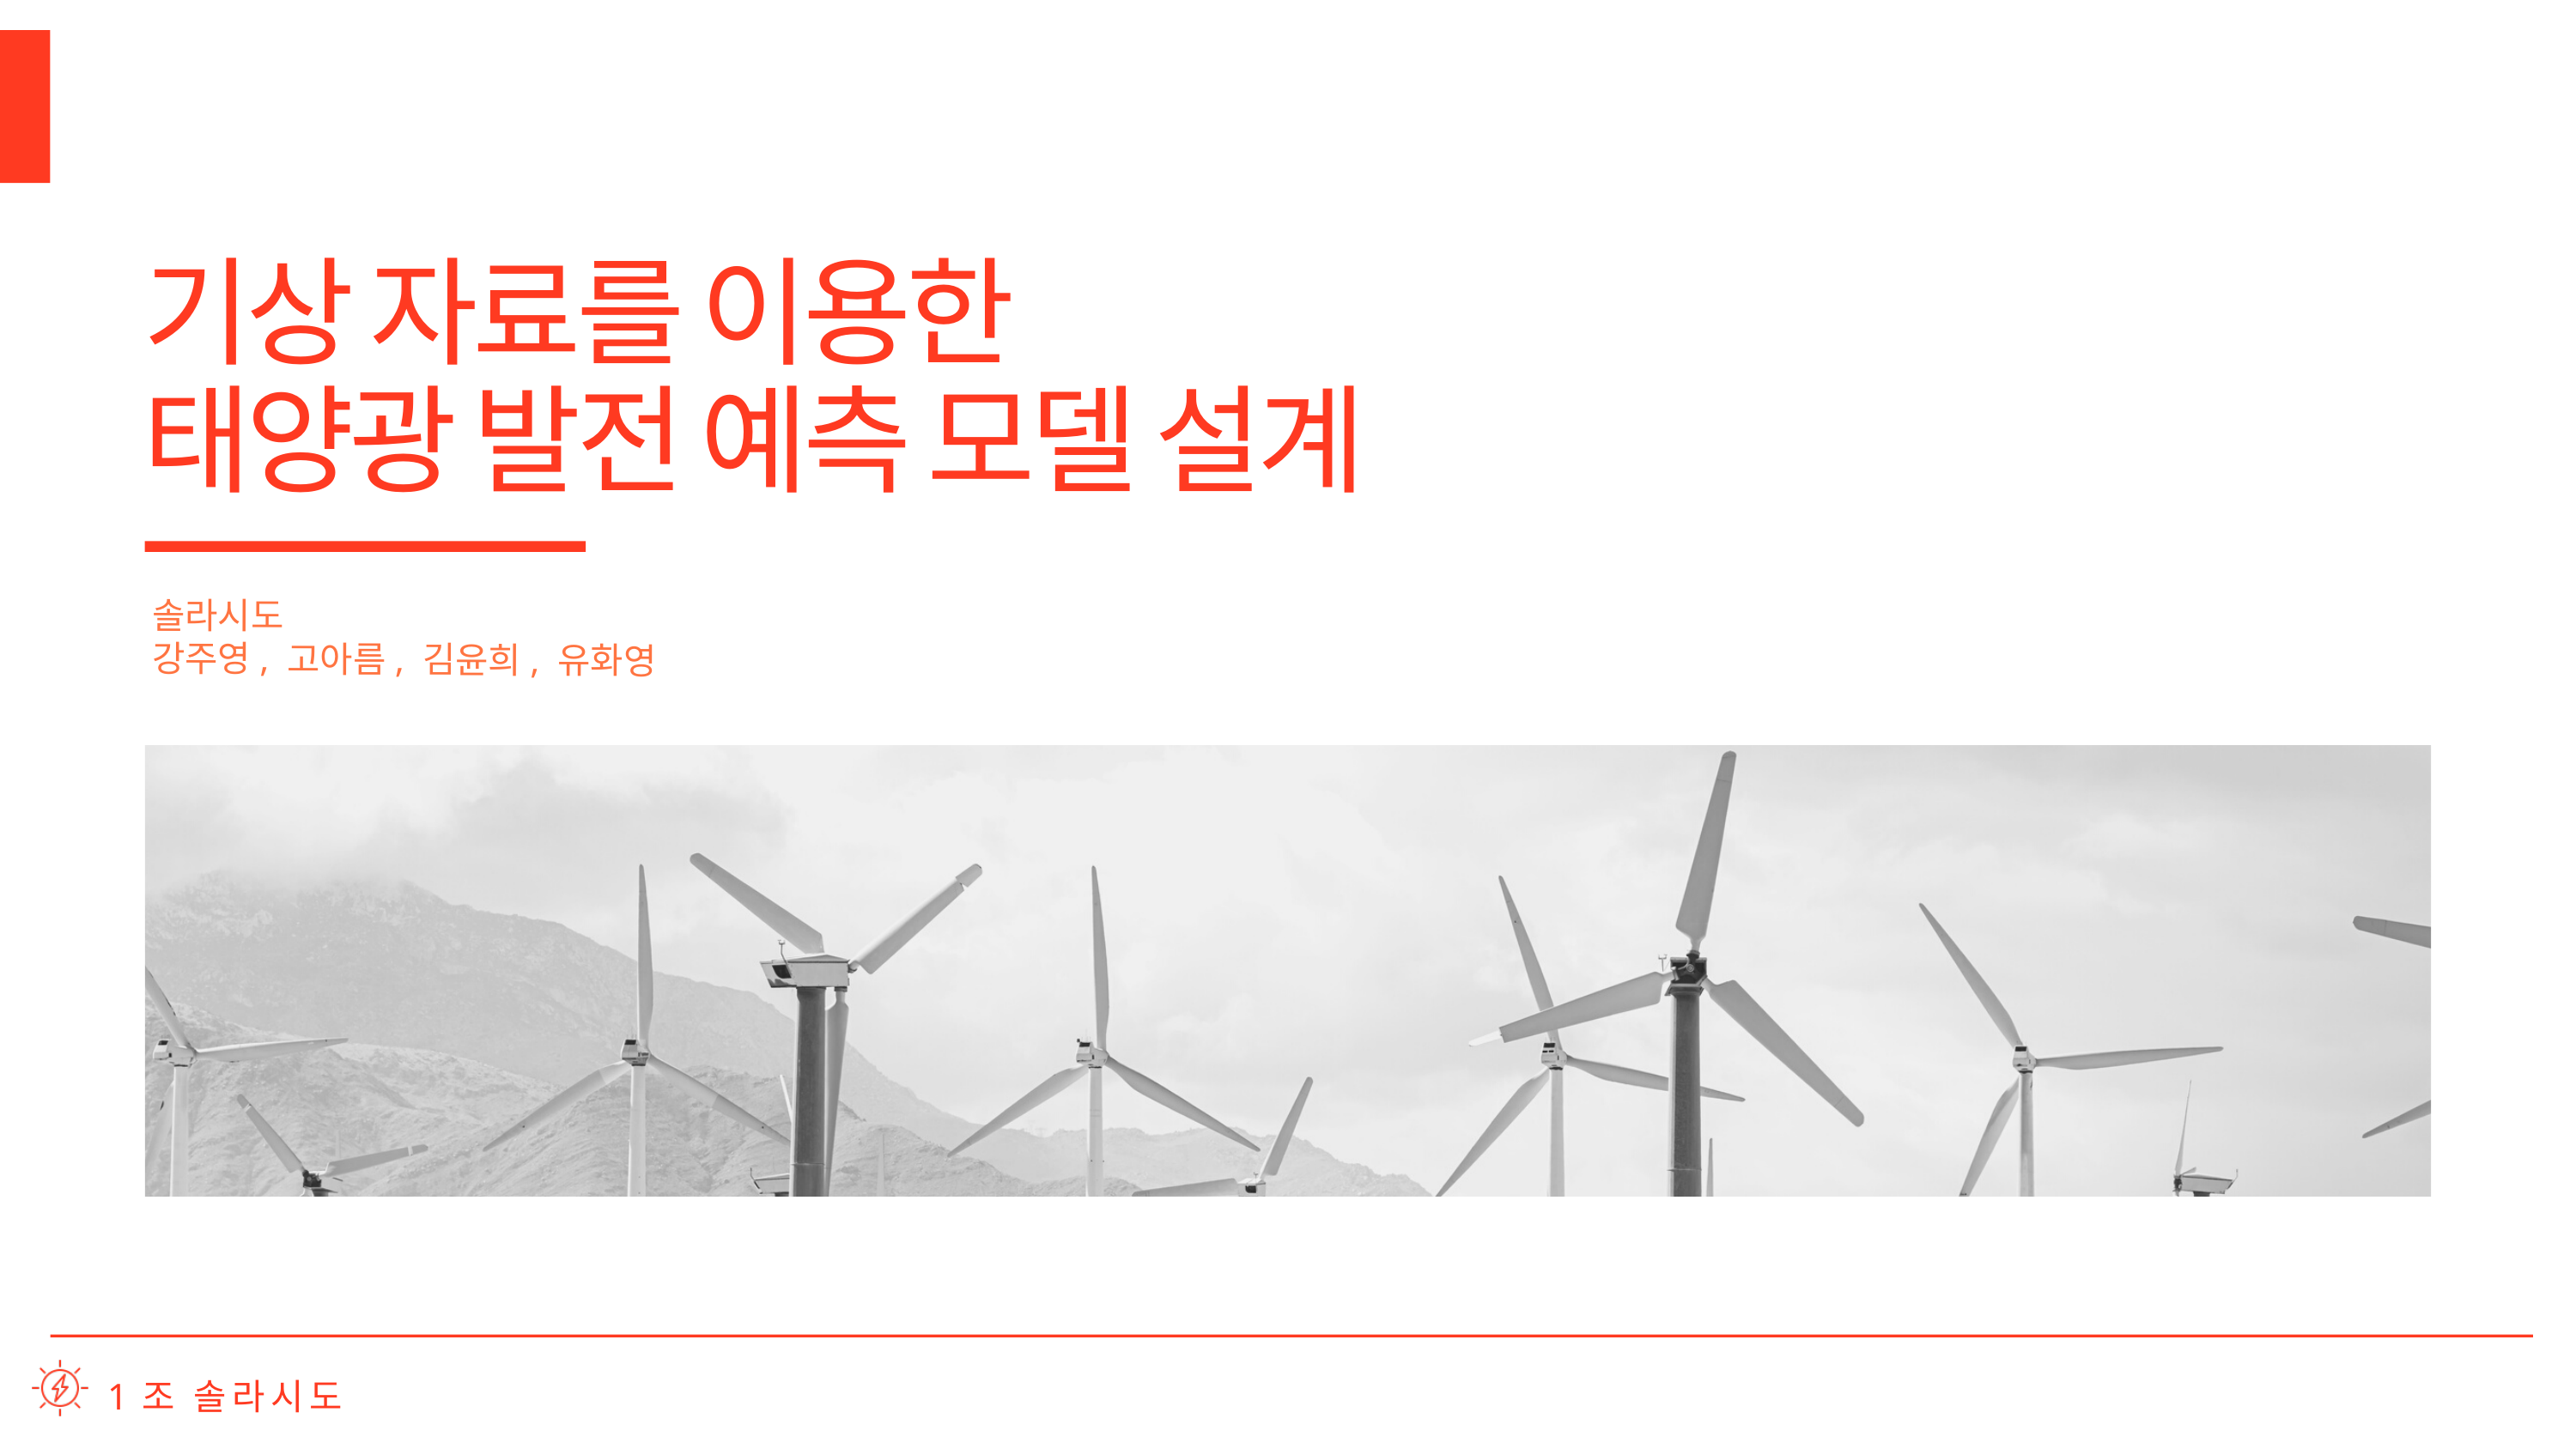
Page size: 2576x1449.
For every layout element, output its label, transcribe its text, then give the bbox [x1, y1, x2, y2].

picture [32, 1359, 88, 1416]
text_box 솔라시도 강주영, 고아름, 김윤희, 유화영 [151, 568, 1020, 683]
text_box 기상 자료를 이용한 태양광 발전 예측 모델 설계 [143, 252, 2429, 507]
text_box 1조 솔라시도 [107, 1356, 435, 1417]
picture [144, 745, 2432, 1197]
